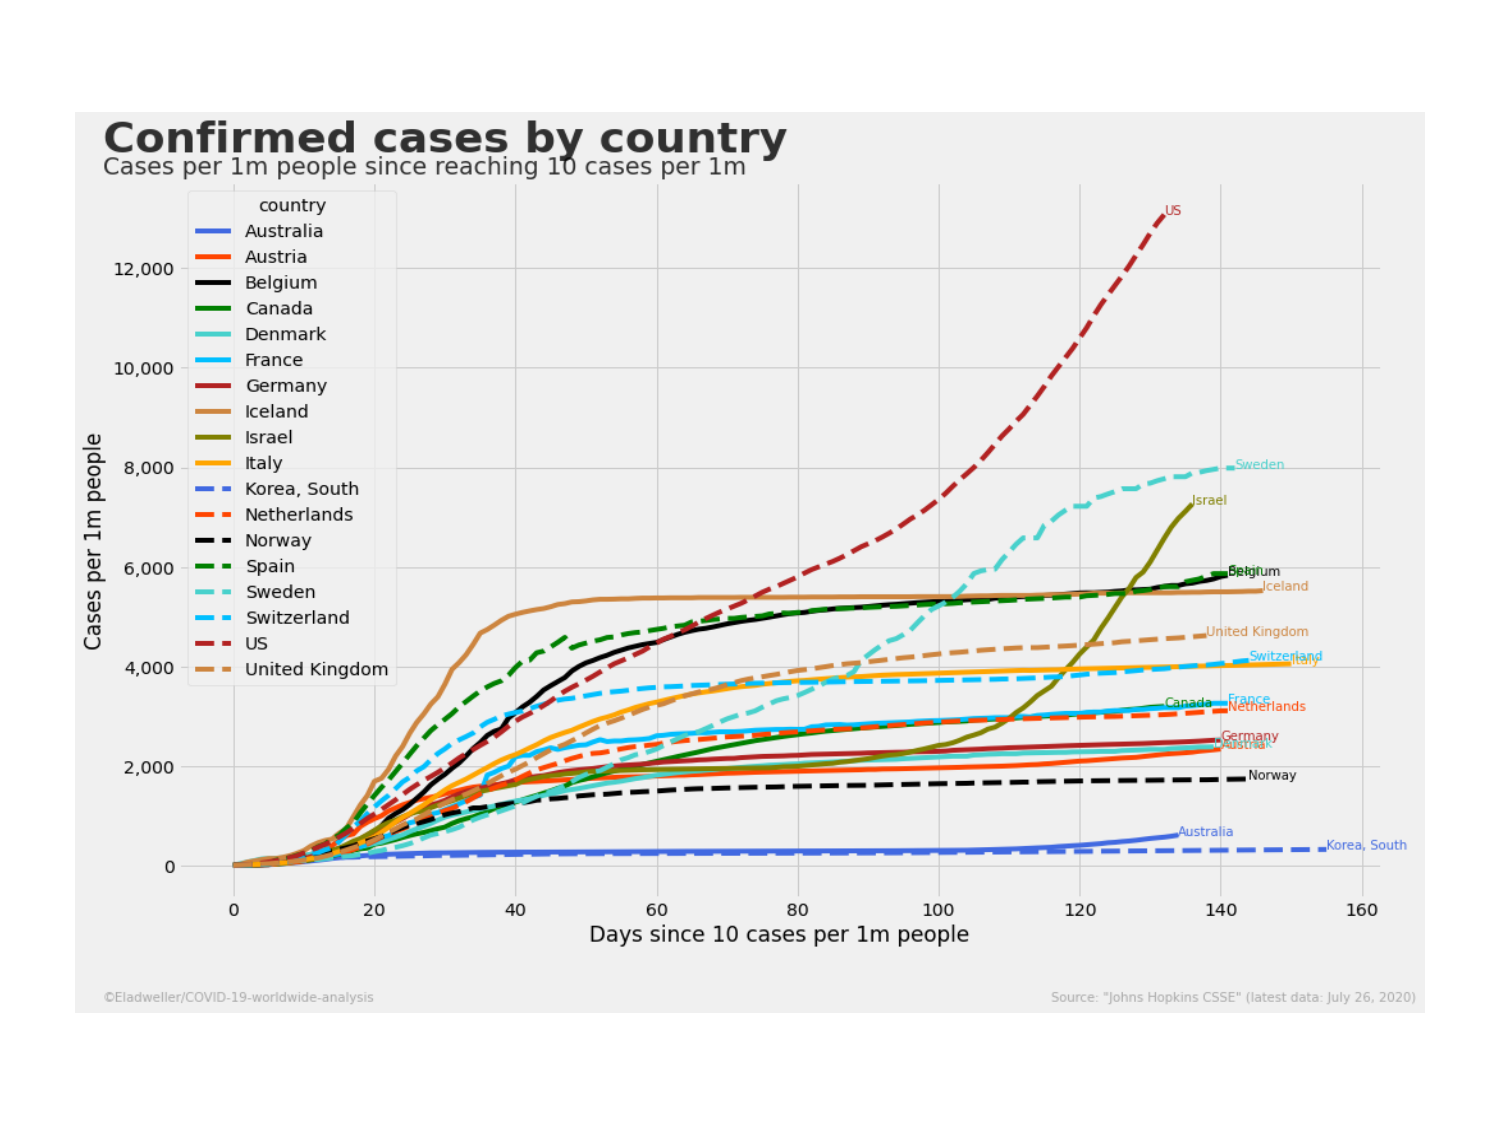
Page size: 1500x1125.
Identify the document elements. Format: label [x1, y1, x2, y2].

picture [74, 112, 1426, 1013]
